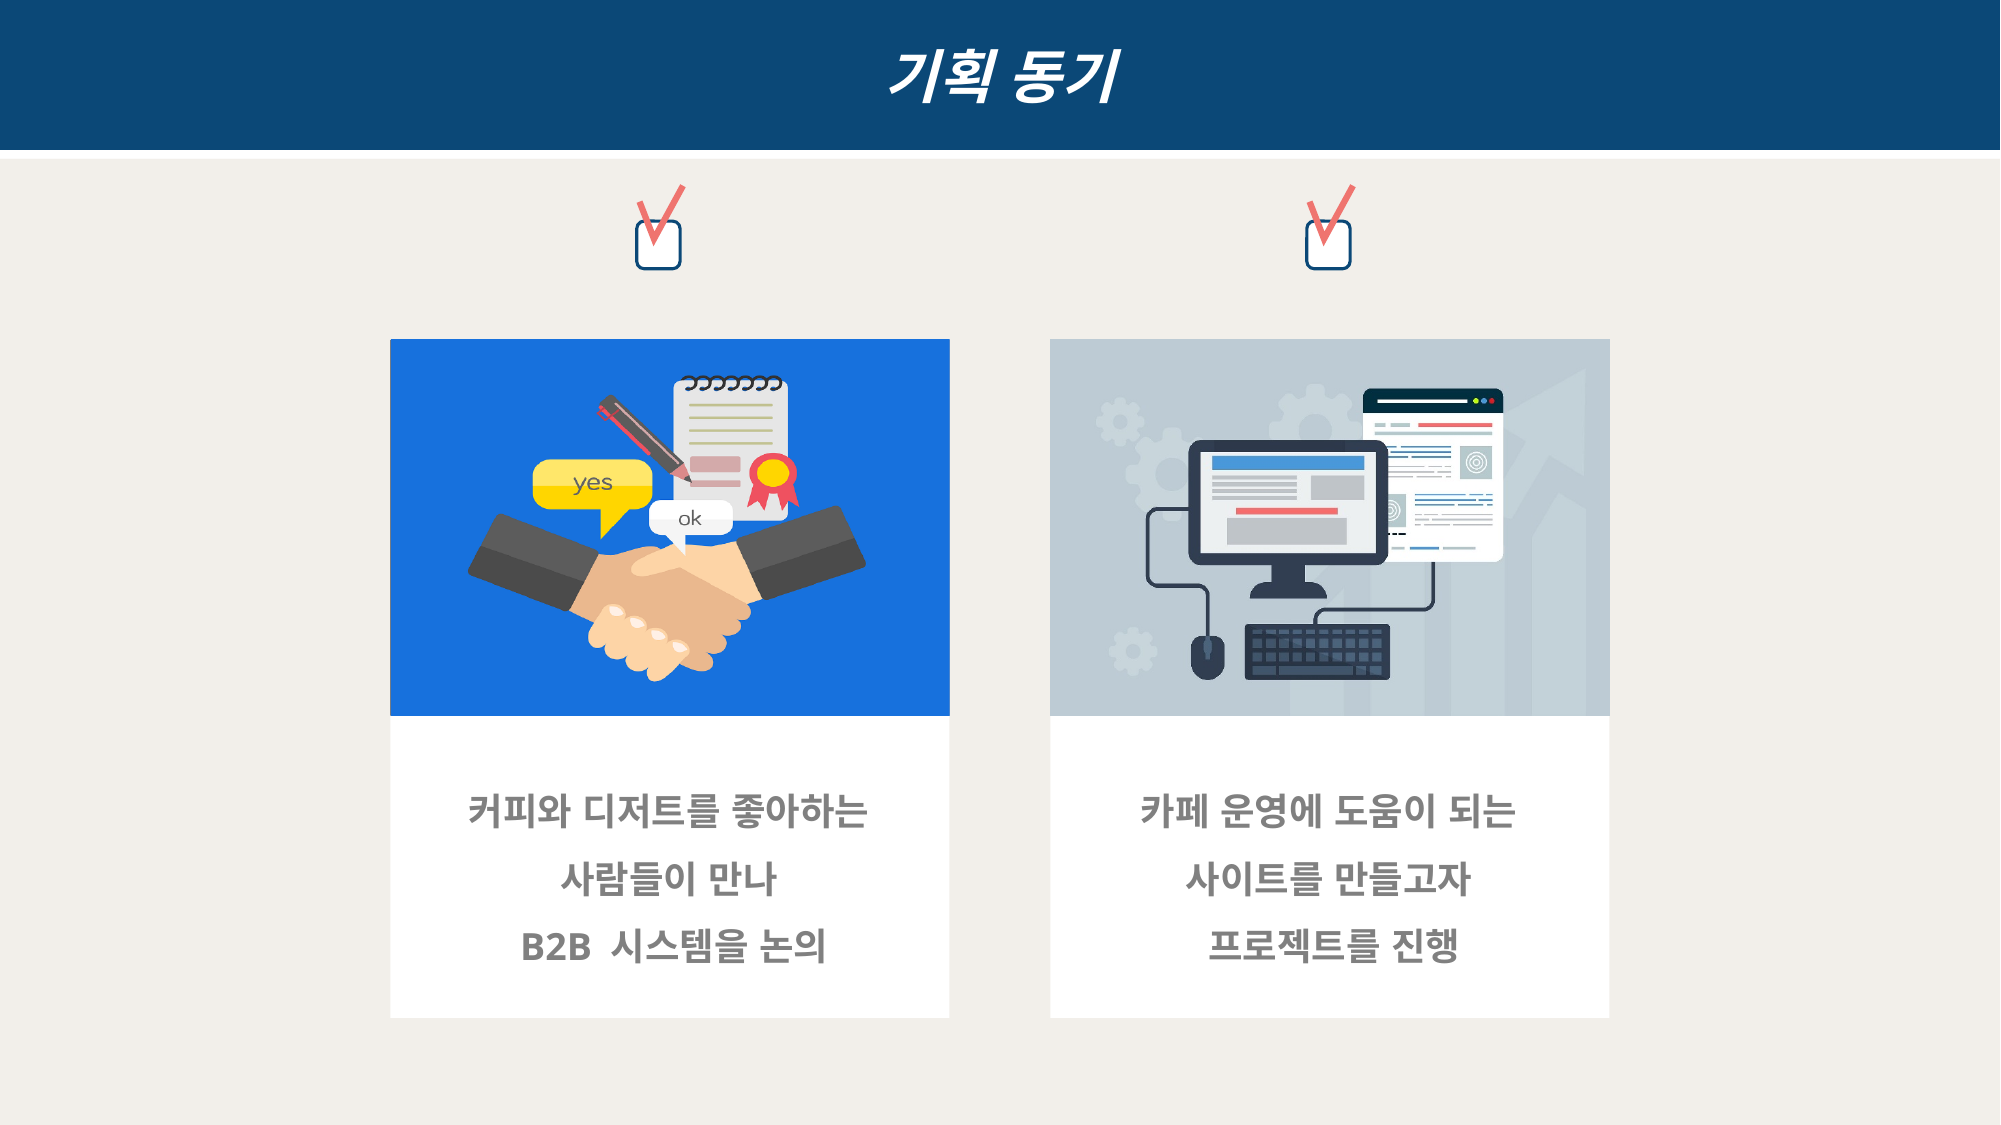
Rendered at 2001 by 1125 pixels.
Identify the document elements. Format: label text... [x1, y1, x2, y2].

picture [1050, 339, 1610, 716]
picture [390, 339, 950, 716]
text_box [636, 185, 684, 269]
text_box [1306, 185, 1354, 269]
text_box 기획 동기 [0, 0, 2000, 151]
text_box 커피와 디저트를 좋아하는 사람들이 만나 B2B 시스템을 논의 [390, 716, 950, 1018]
text_box 카페 운영에 도움이 되는 사이트를 만들고자 프로젝트를 진행 [1050, 716, 1610, 1018]
